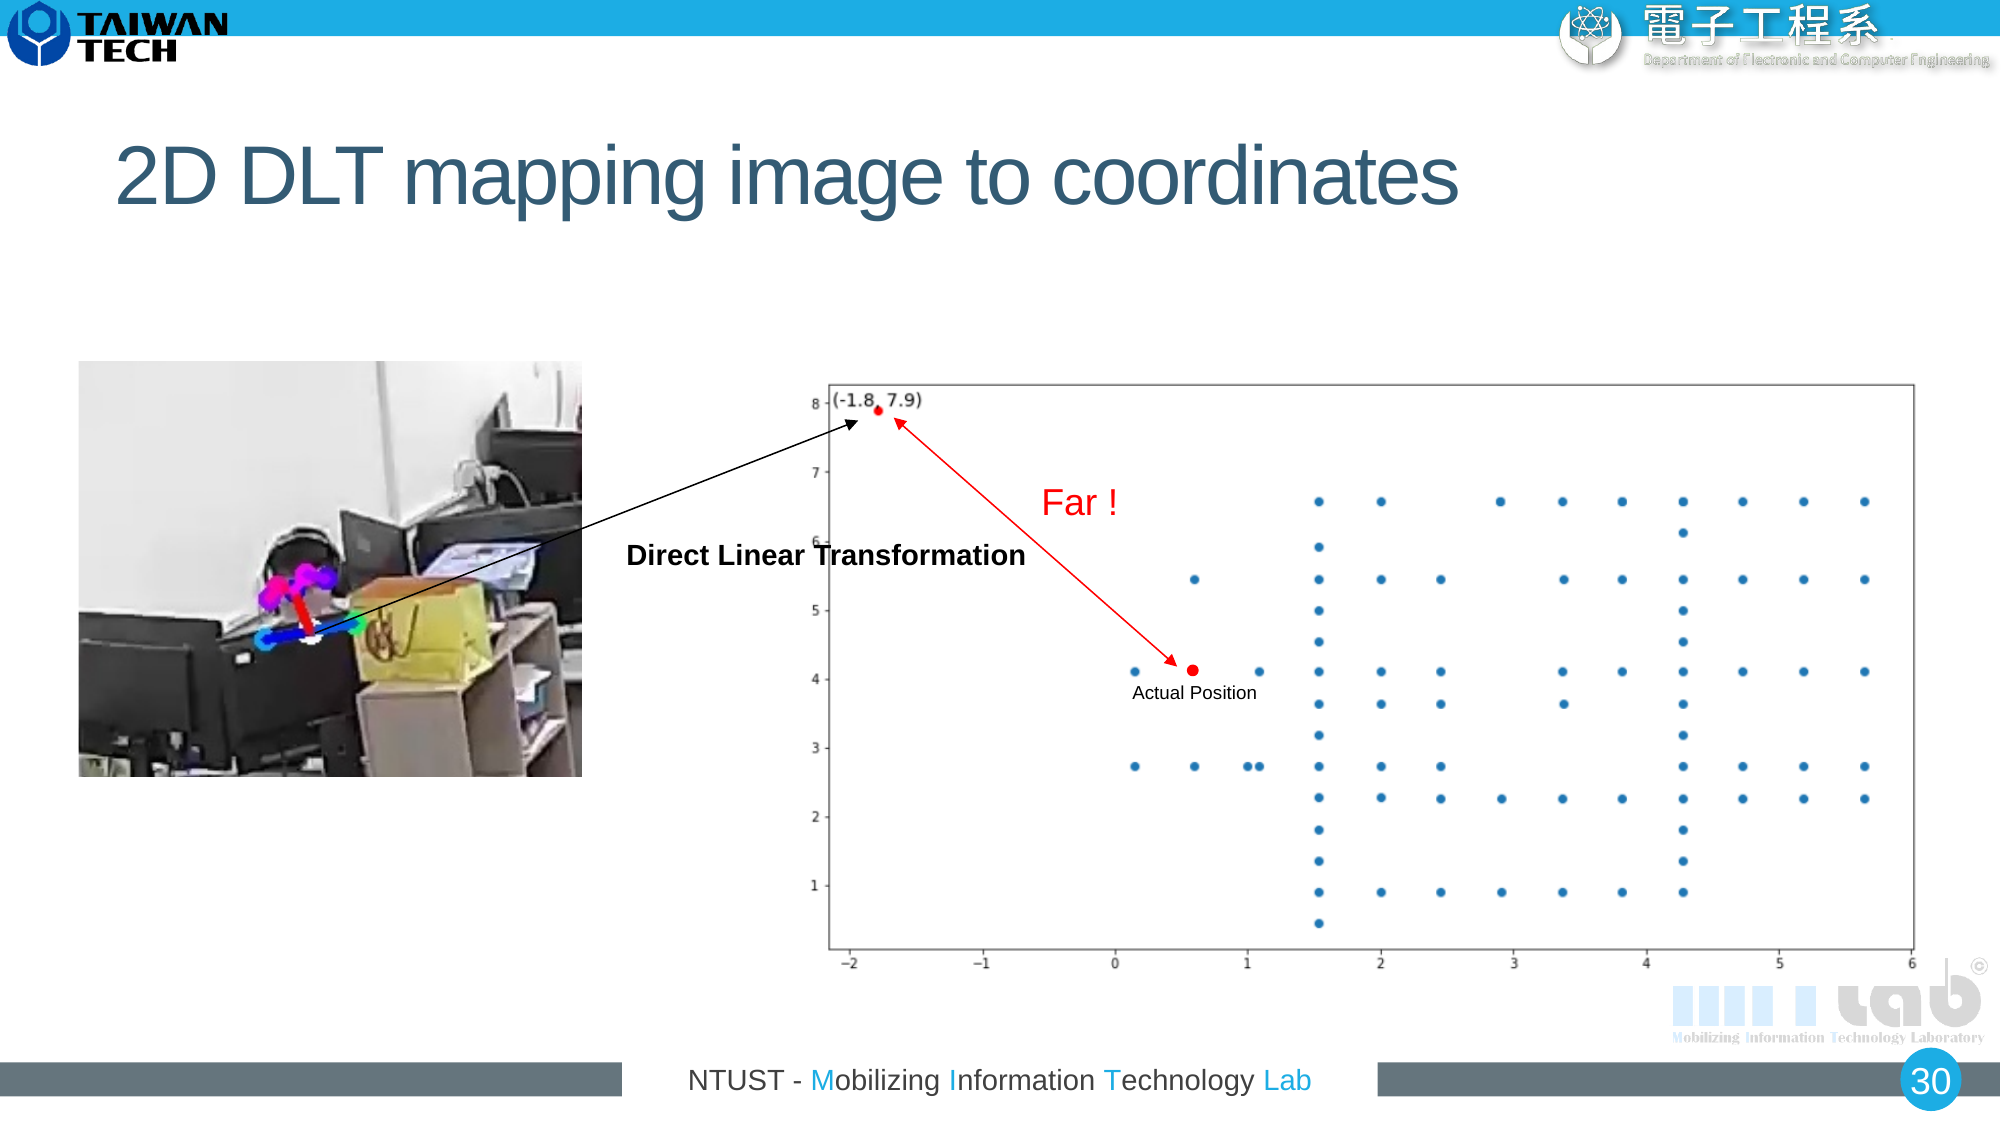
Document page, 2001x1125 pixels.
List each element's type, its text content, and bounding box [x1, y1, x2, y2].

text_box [314, 420, 859, 634]
slide_number 30 [1881, 1049, 1981, 1109]
picture [7, 0, 276, 66]
picture [798, 373, 1946, 987]
picture [78, 361, 587, 777]
picture [1555, 0, 1995, 74]
title 2D DLT mapping image to coordinates [99, 87, 2000, 256]
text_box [893, 417, 1178, 667]
